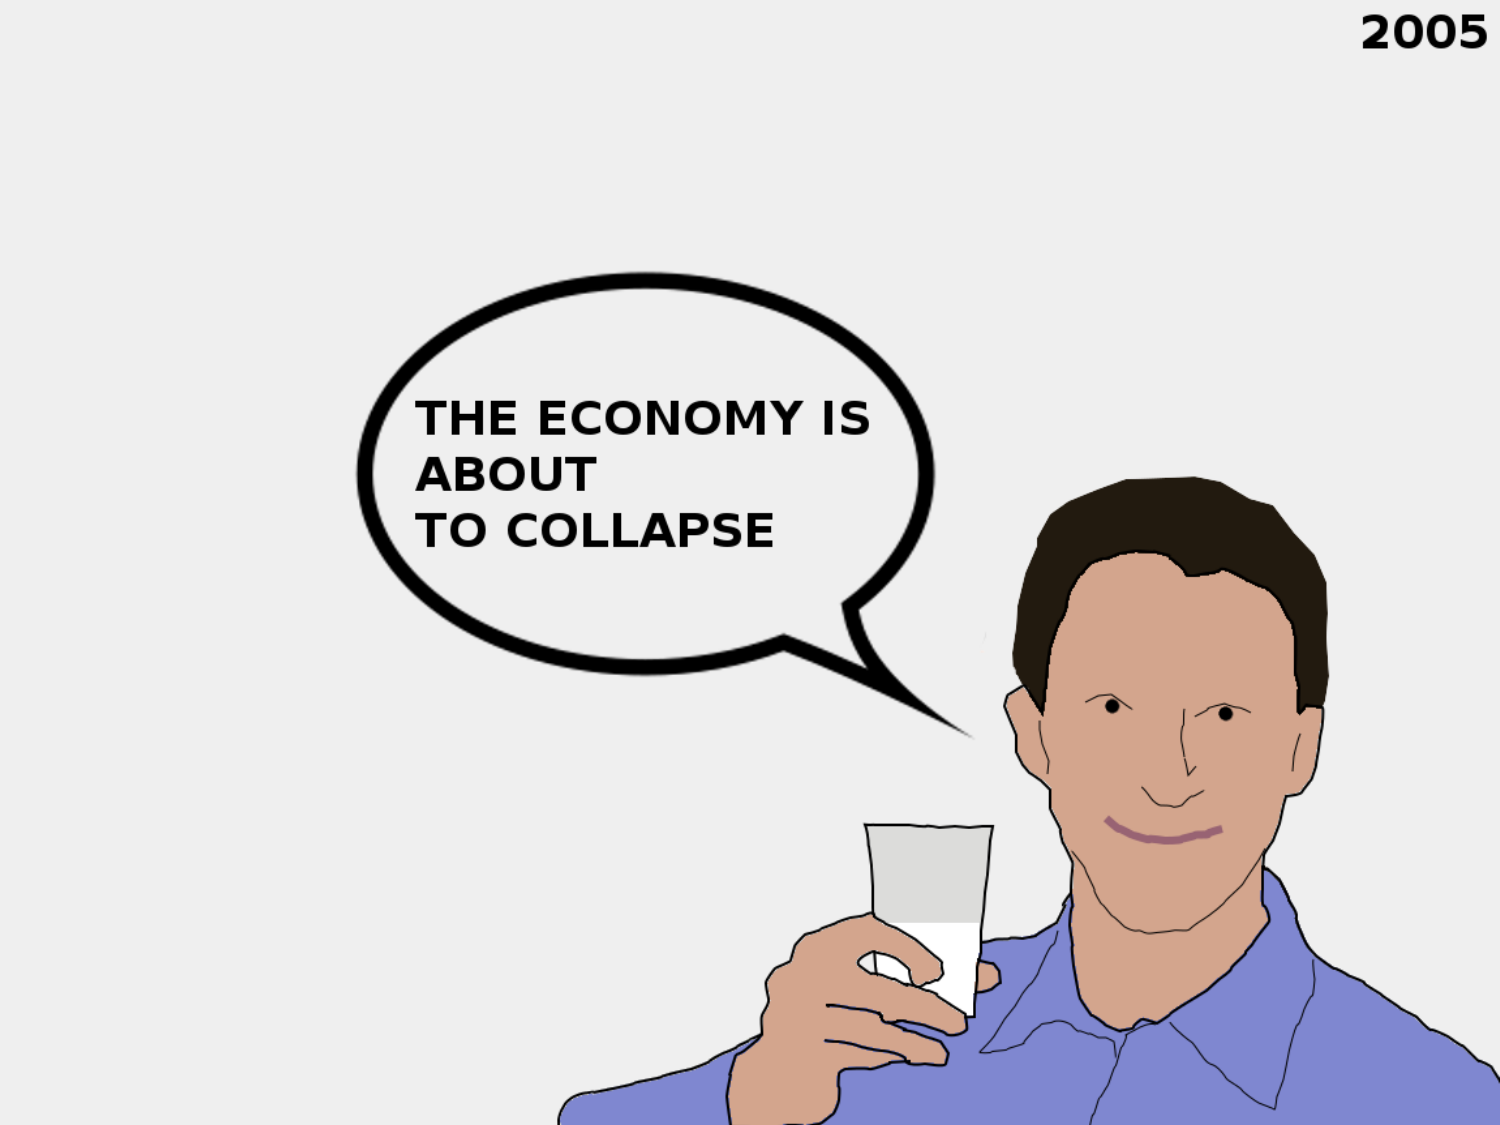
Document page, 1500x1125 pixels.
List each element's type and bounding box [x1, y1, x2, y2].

list [212, 0, 1500, 1125]
